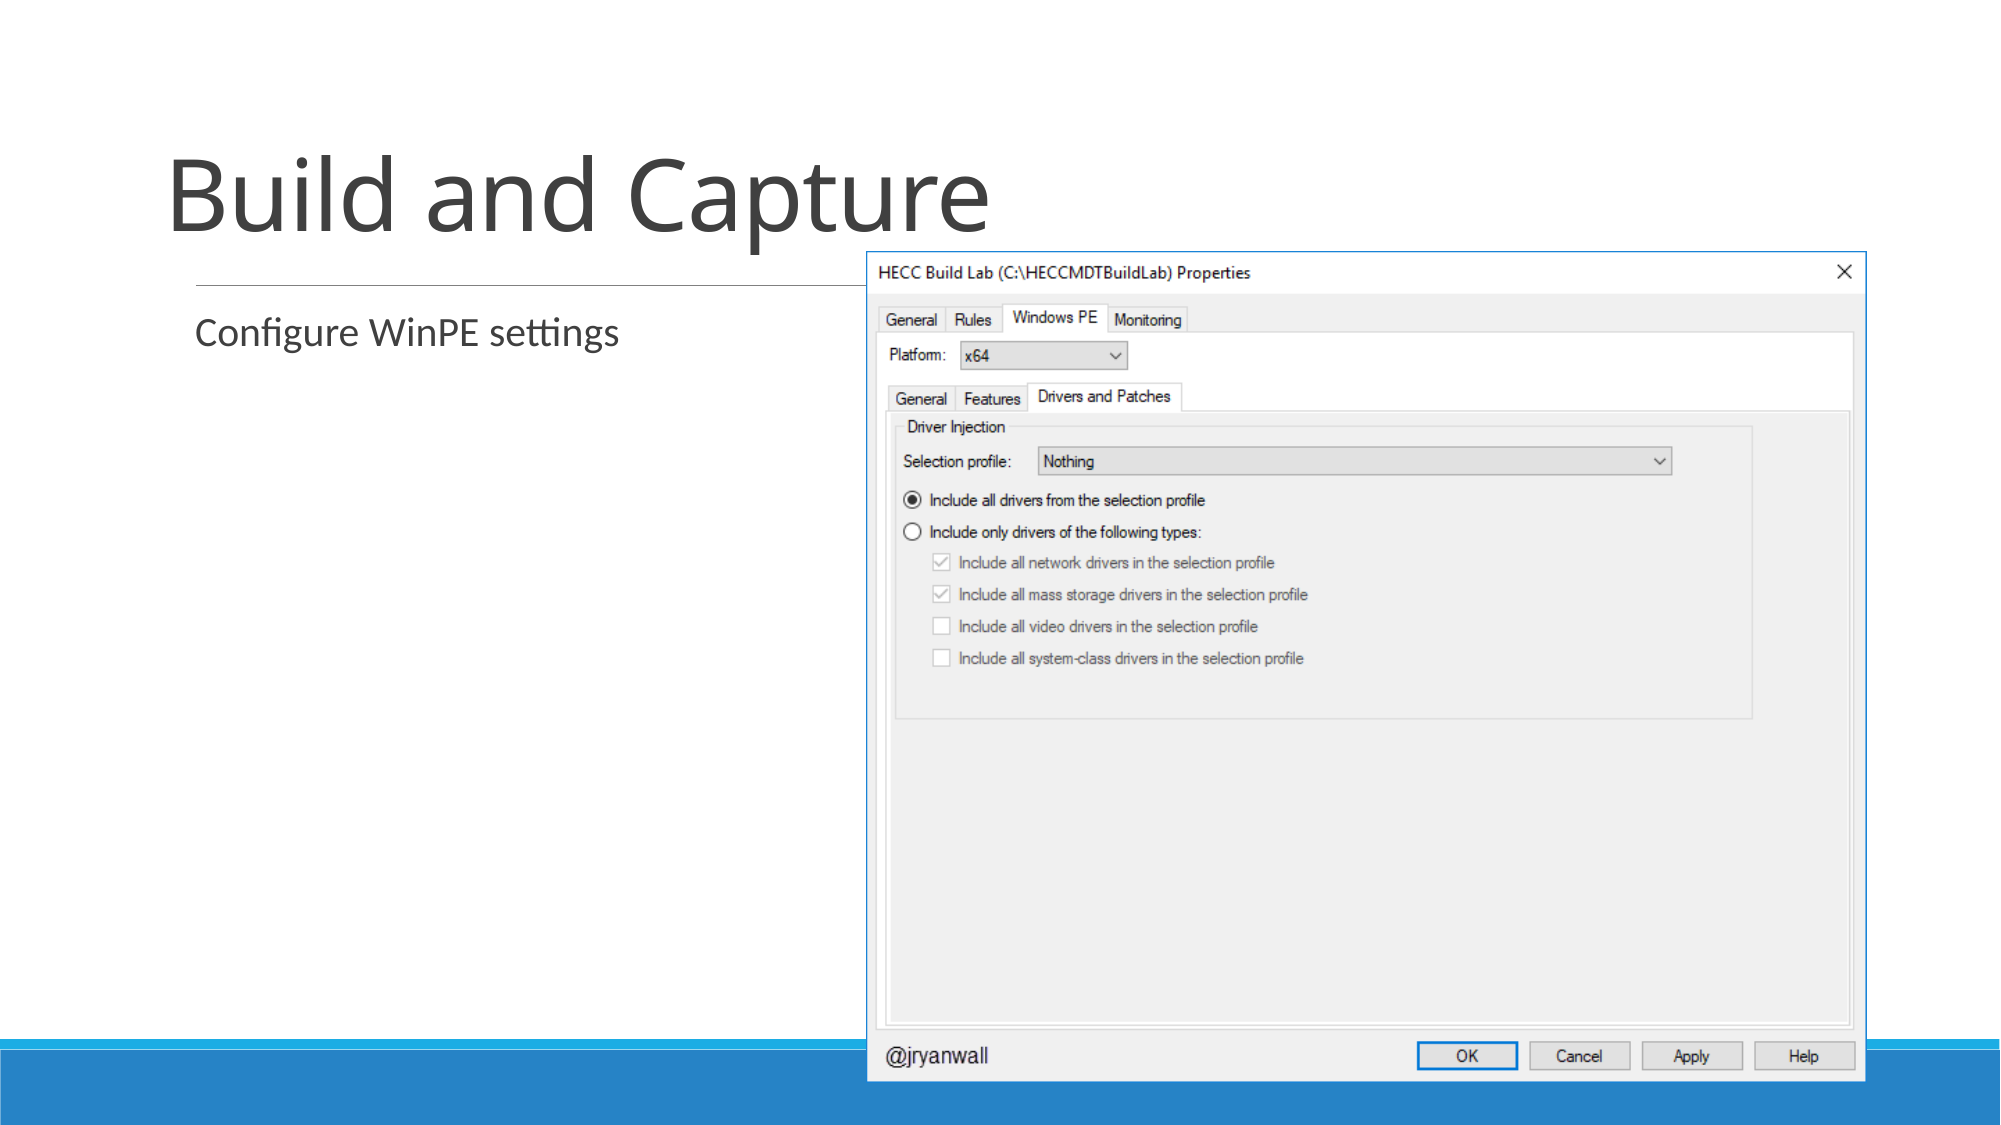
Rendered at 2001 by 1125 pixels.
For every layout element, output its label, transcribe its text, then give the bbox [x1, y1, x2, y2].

list Configure WinPE settings [180, 302, 862, 963]
picture [866, 250, 1867, 1084]
title Build and Capture [149, 99, 1849, 260]
